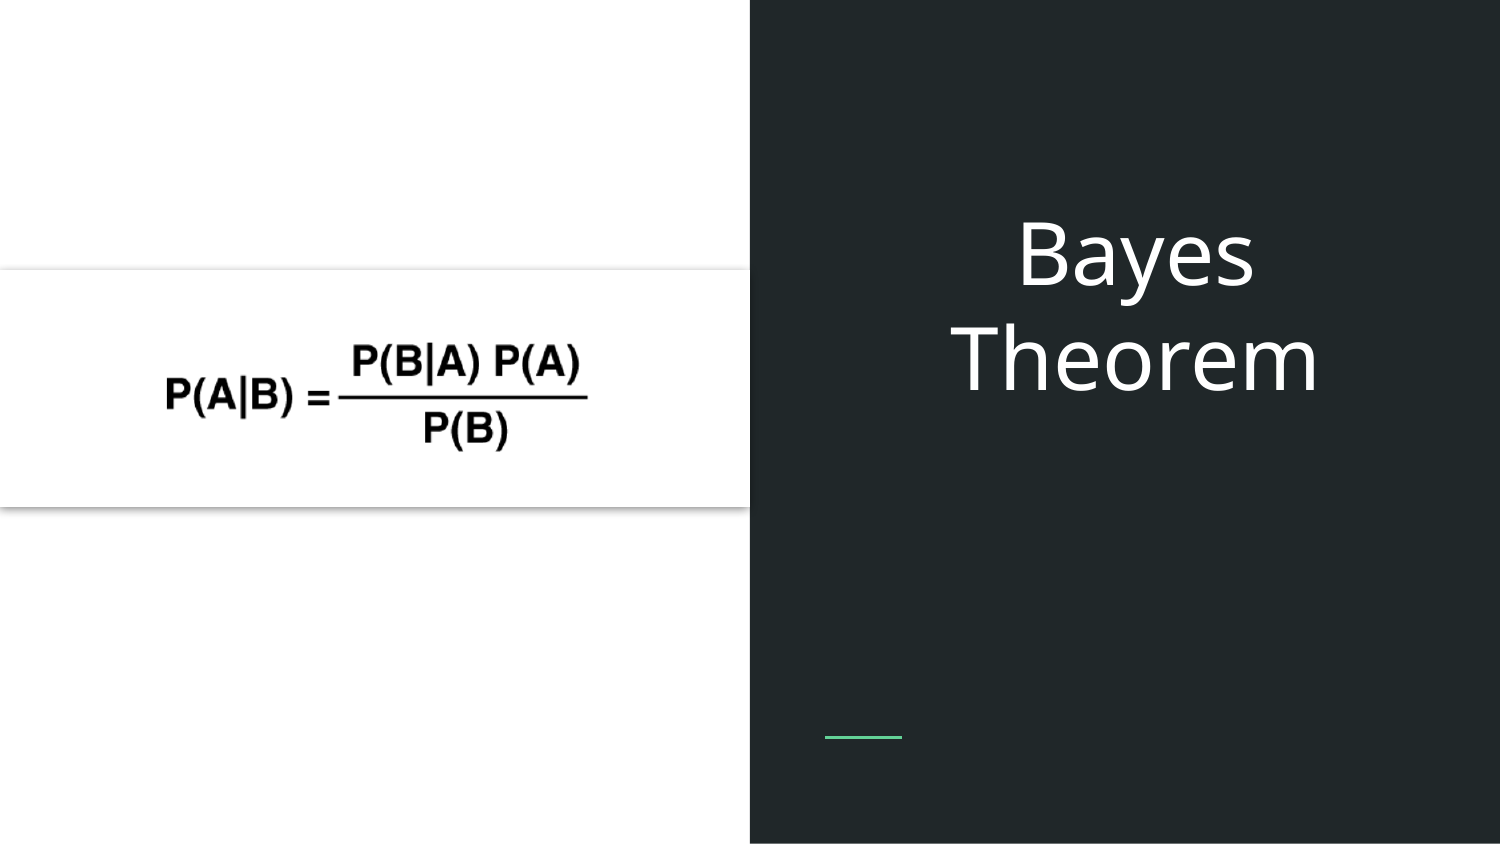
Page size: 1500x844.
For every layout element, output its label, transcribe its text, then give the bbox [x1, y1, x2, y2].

picture [0, 270, 751, 508]
title Bayes Theorem [804, 179, 1468, 423]
